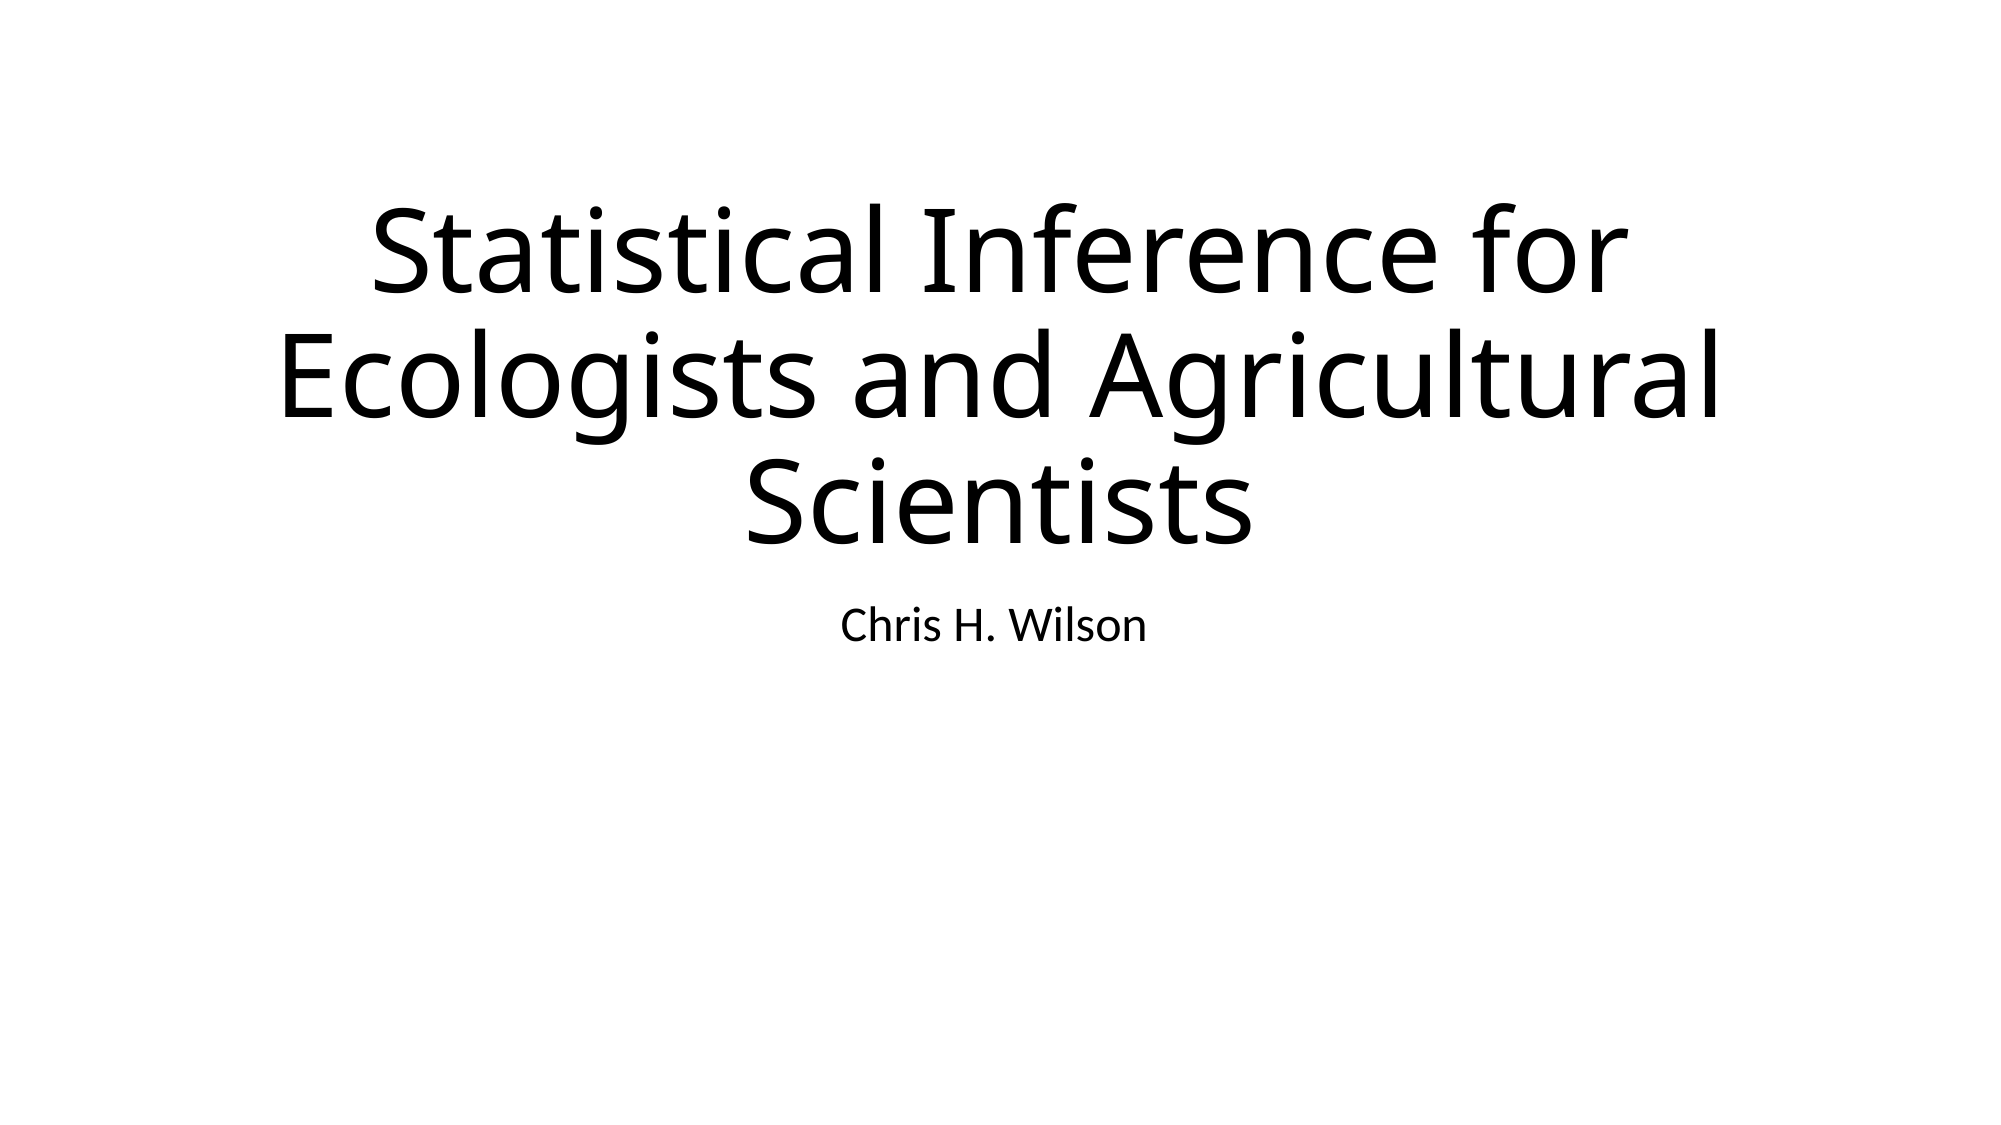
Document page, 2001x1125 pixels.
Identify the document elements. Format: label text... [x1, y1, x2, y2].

title Statistical Inference for Ecologists and Agricultural Scientists [249, 184, 1750, 576]
subtitle Chris H. Wilson [249, 590, 1750, 863]
